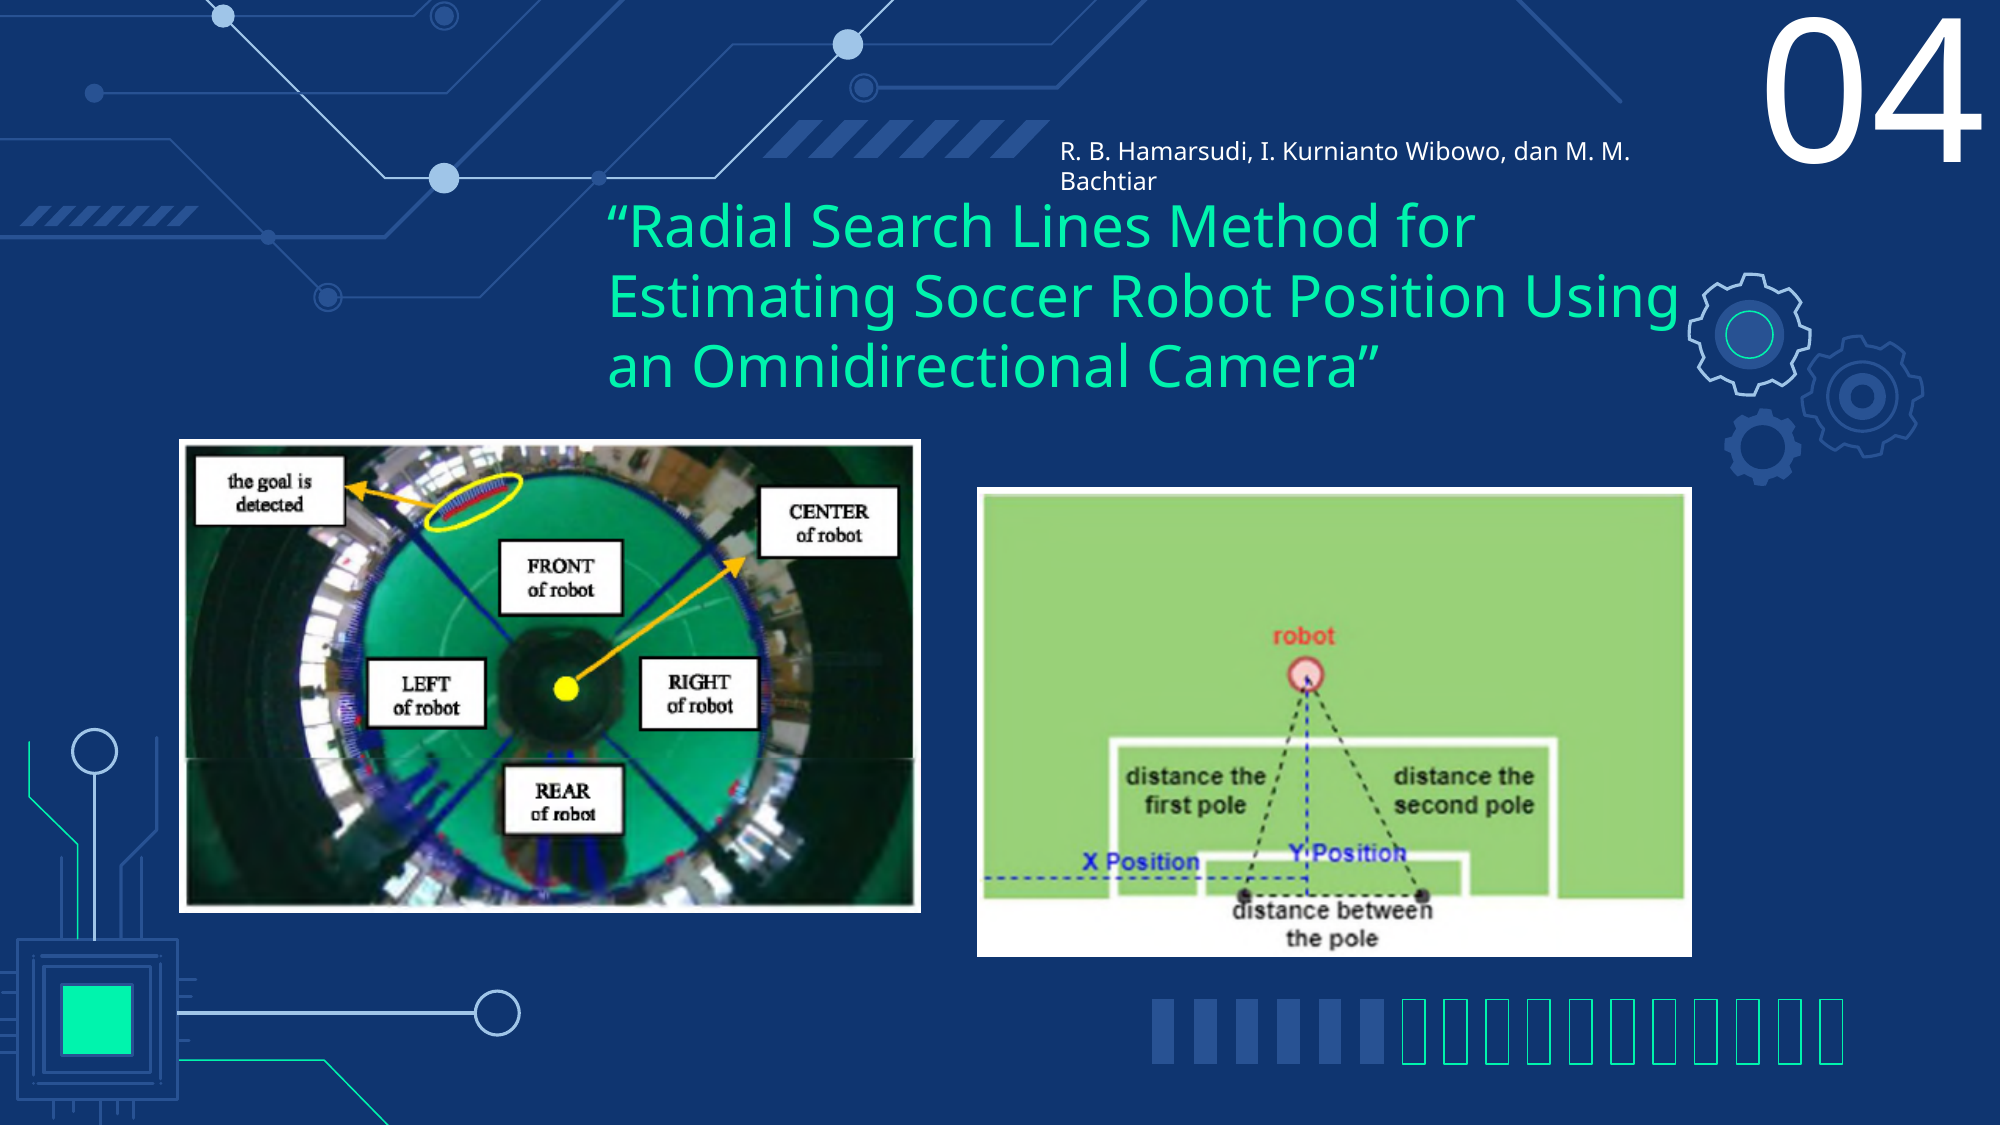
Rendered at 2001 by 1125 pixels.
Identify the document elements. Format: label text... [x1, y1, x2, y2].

picture [179, 439, 921, 914]
title 04 [1660, 0, 2000, 166]
title “Radial Search Lines Method for Estimating Soccer Robot Position Using an Omnidirectional Camera” [607, 211, 1692, 378]
subtitle R. B. Hamarsudi, I. Kurnianto Wibowo, dan M. M. Bachtiar [1059, 135, 1709, 289]
picture [977, 487, 1692, 958]
